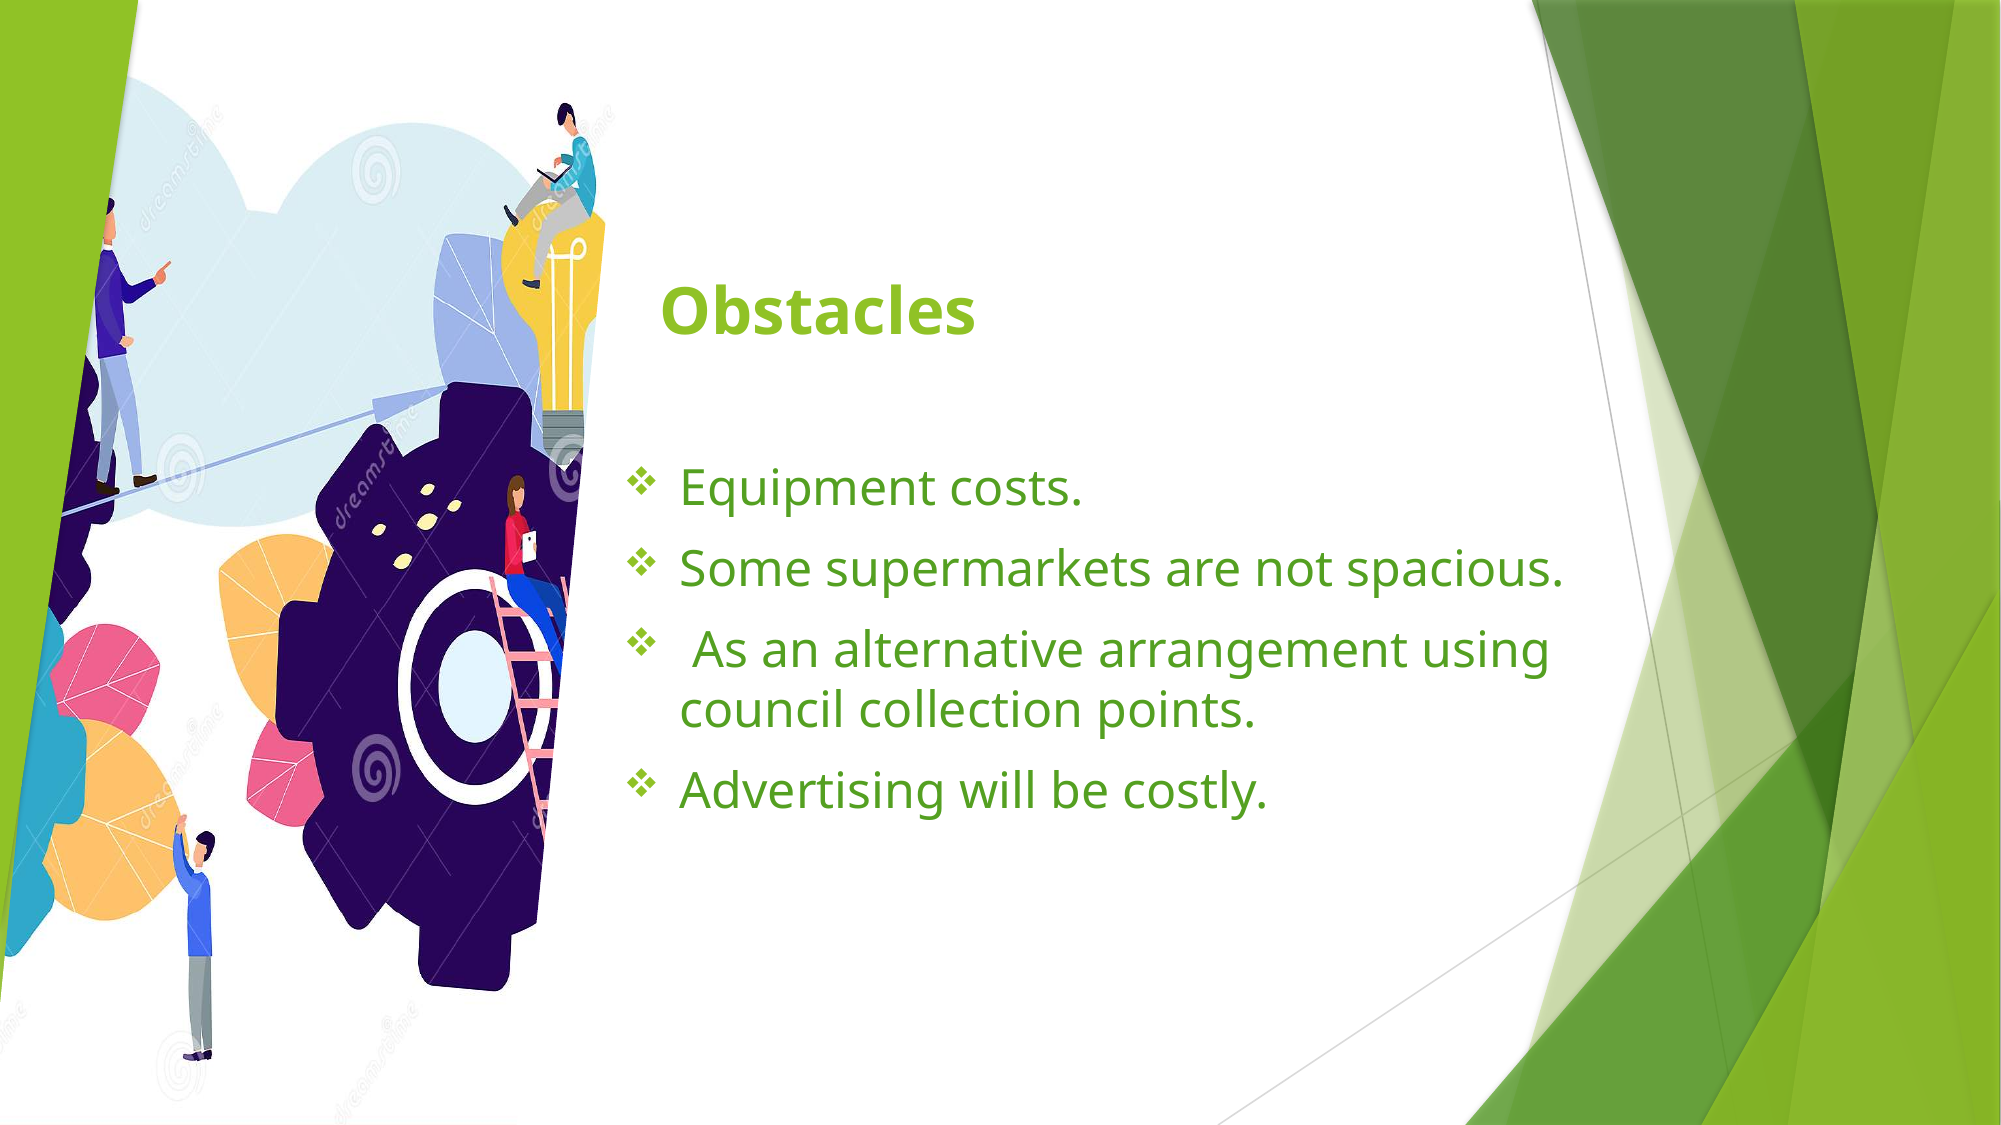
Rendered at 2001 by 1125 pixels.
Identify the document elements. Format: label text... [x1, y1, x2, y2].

list Equipment costs. Some supermarkets are not spacious. As an alternative arrangement using council collection points. Advertising will be costly. [632, 448, 1700, 878]
picture [0, 0, 628, 1125]
title Obstacles [644, 262, 1039, 415]
